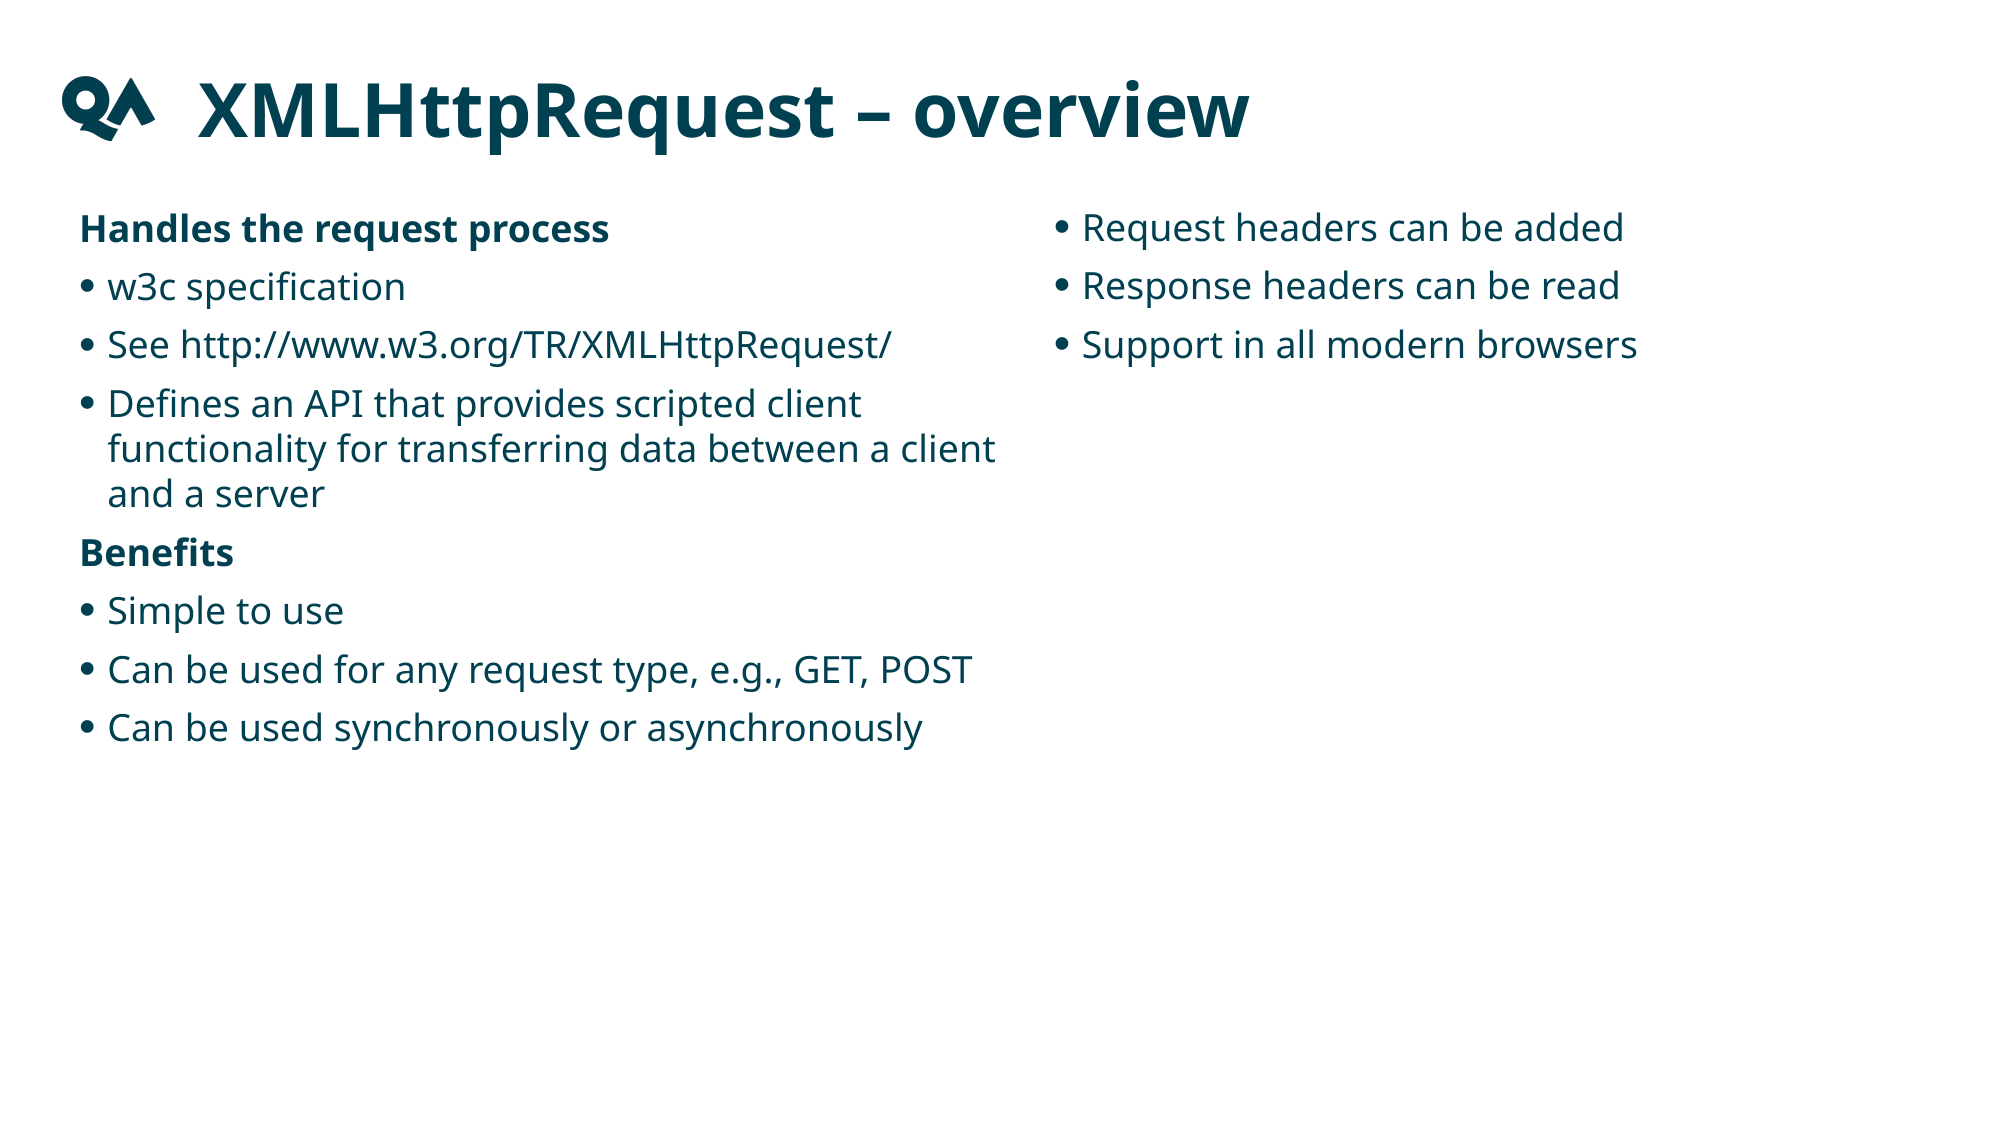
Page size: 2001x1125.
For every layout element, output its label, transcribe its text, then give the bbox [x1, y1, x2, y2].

picture [44, 61, 173, 153]
list XMLHttpRequest – overview [198, 62, 1937, 148]
list Request headers can be added Response headers can be read Support in all modern browsers [1053, 203, 1976, 922]
list Handles the request process w3c specification See http://www.w3.org/TR/XMLHttpRequest/ Defines an API that provides scripted client functionality for transferring data between a client and a server Benefits Simple to use Can be used for any request type, e.g., GET, POST Can be used synchronously or asynchronously [79, 204, 1000, 923]
